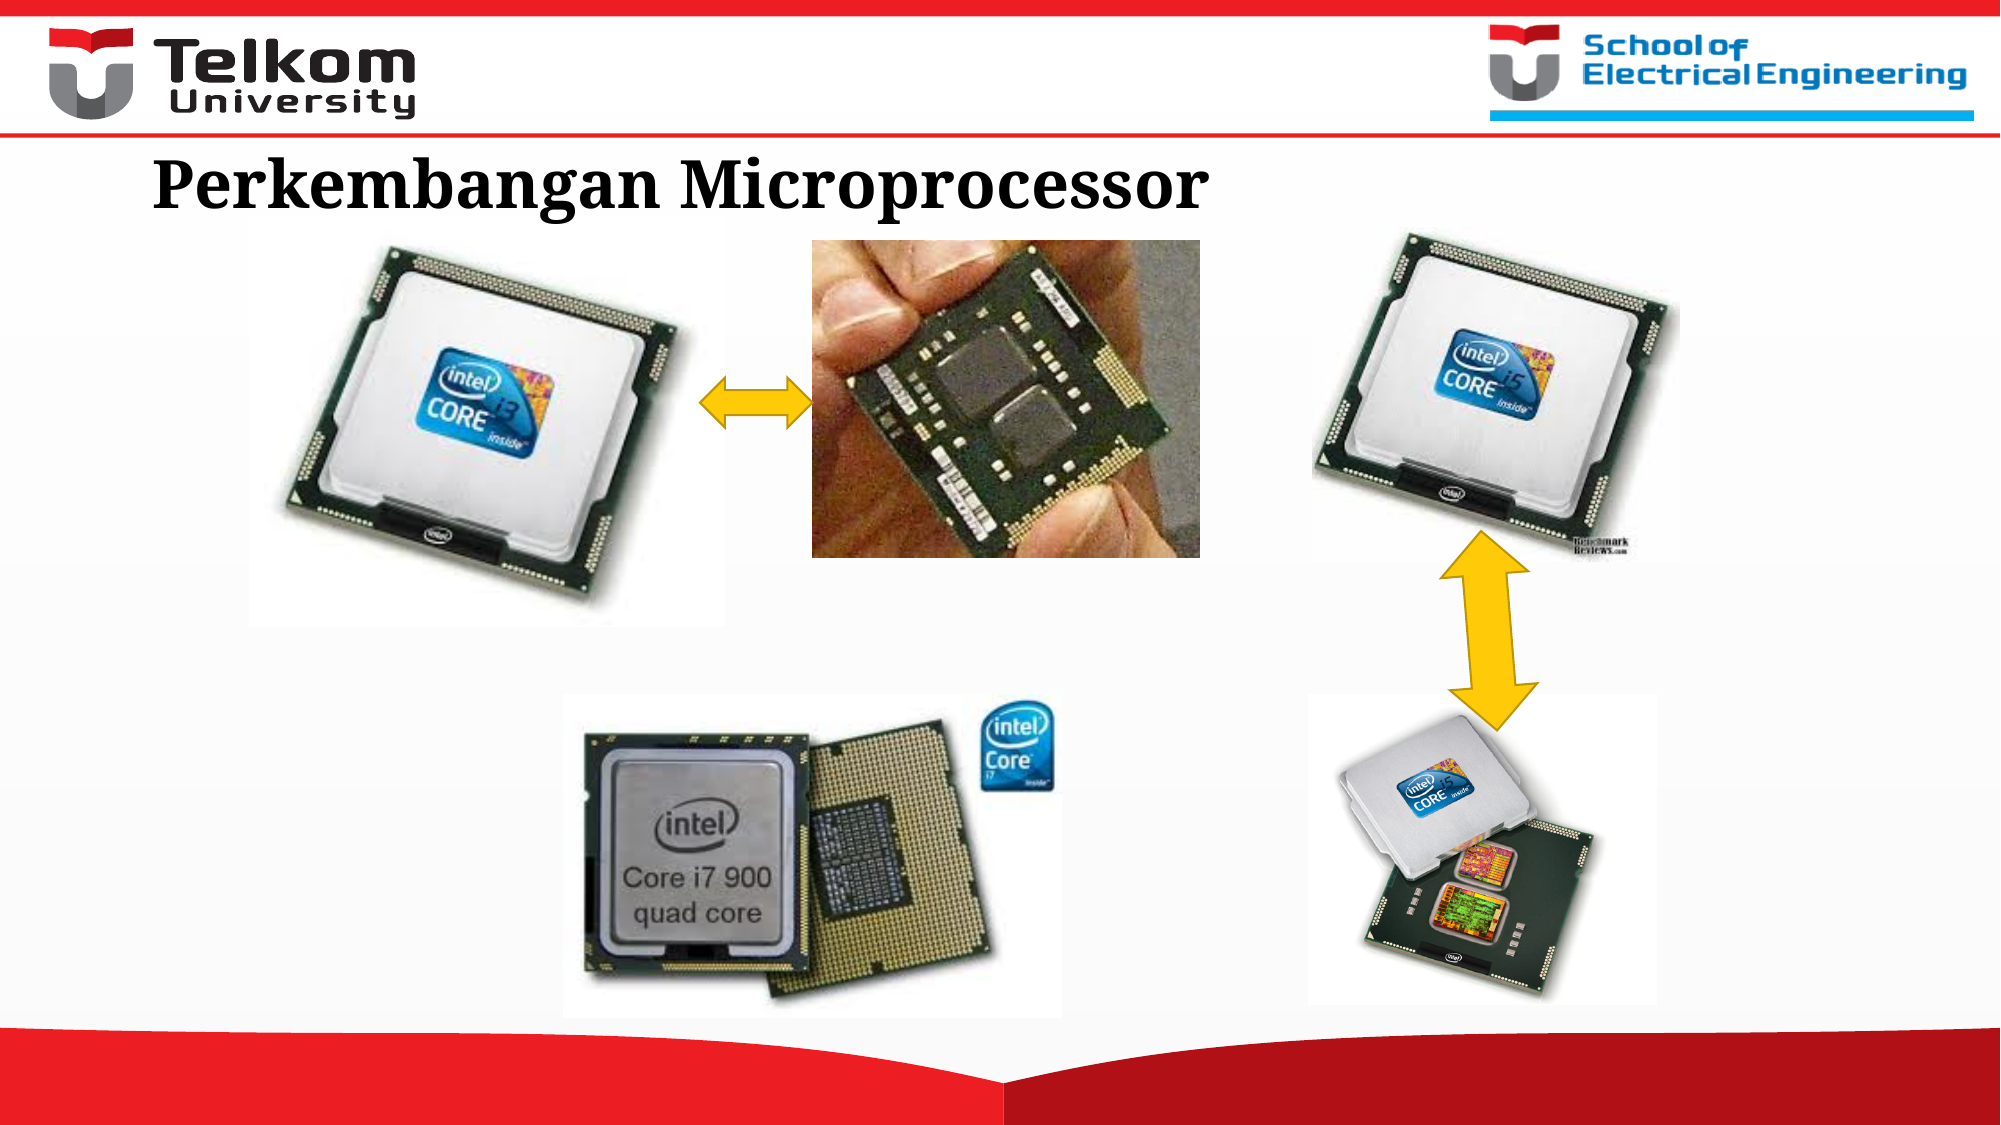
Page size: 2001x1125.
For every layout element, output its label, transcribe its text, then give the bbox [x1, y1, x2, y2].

picture [1312, 227, 1680, 562]
title Perkembangan Microprocessor [137, 148, 1863, 225]
picture [1308, 694, 1657, 1005]
picture [1479, 24, 1974, 121]
picture [249, 215, 725, 628]
picture [812, 240, 1200, 558]
text_box [1438, 562, 1540, 694]
text_box [725, 375, 812, 431]
picture [563, 694, 1062, 1018]
